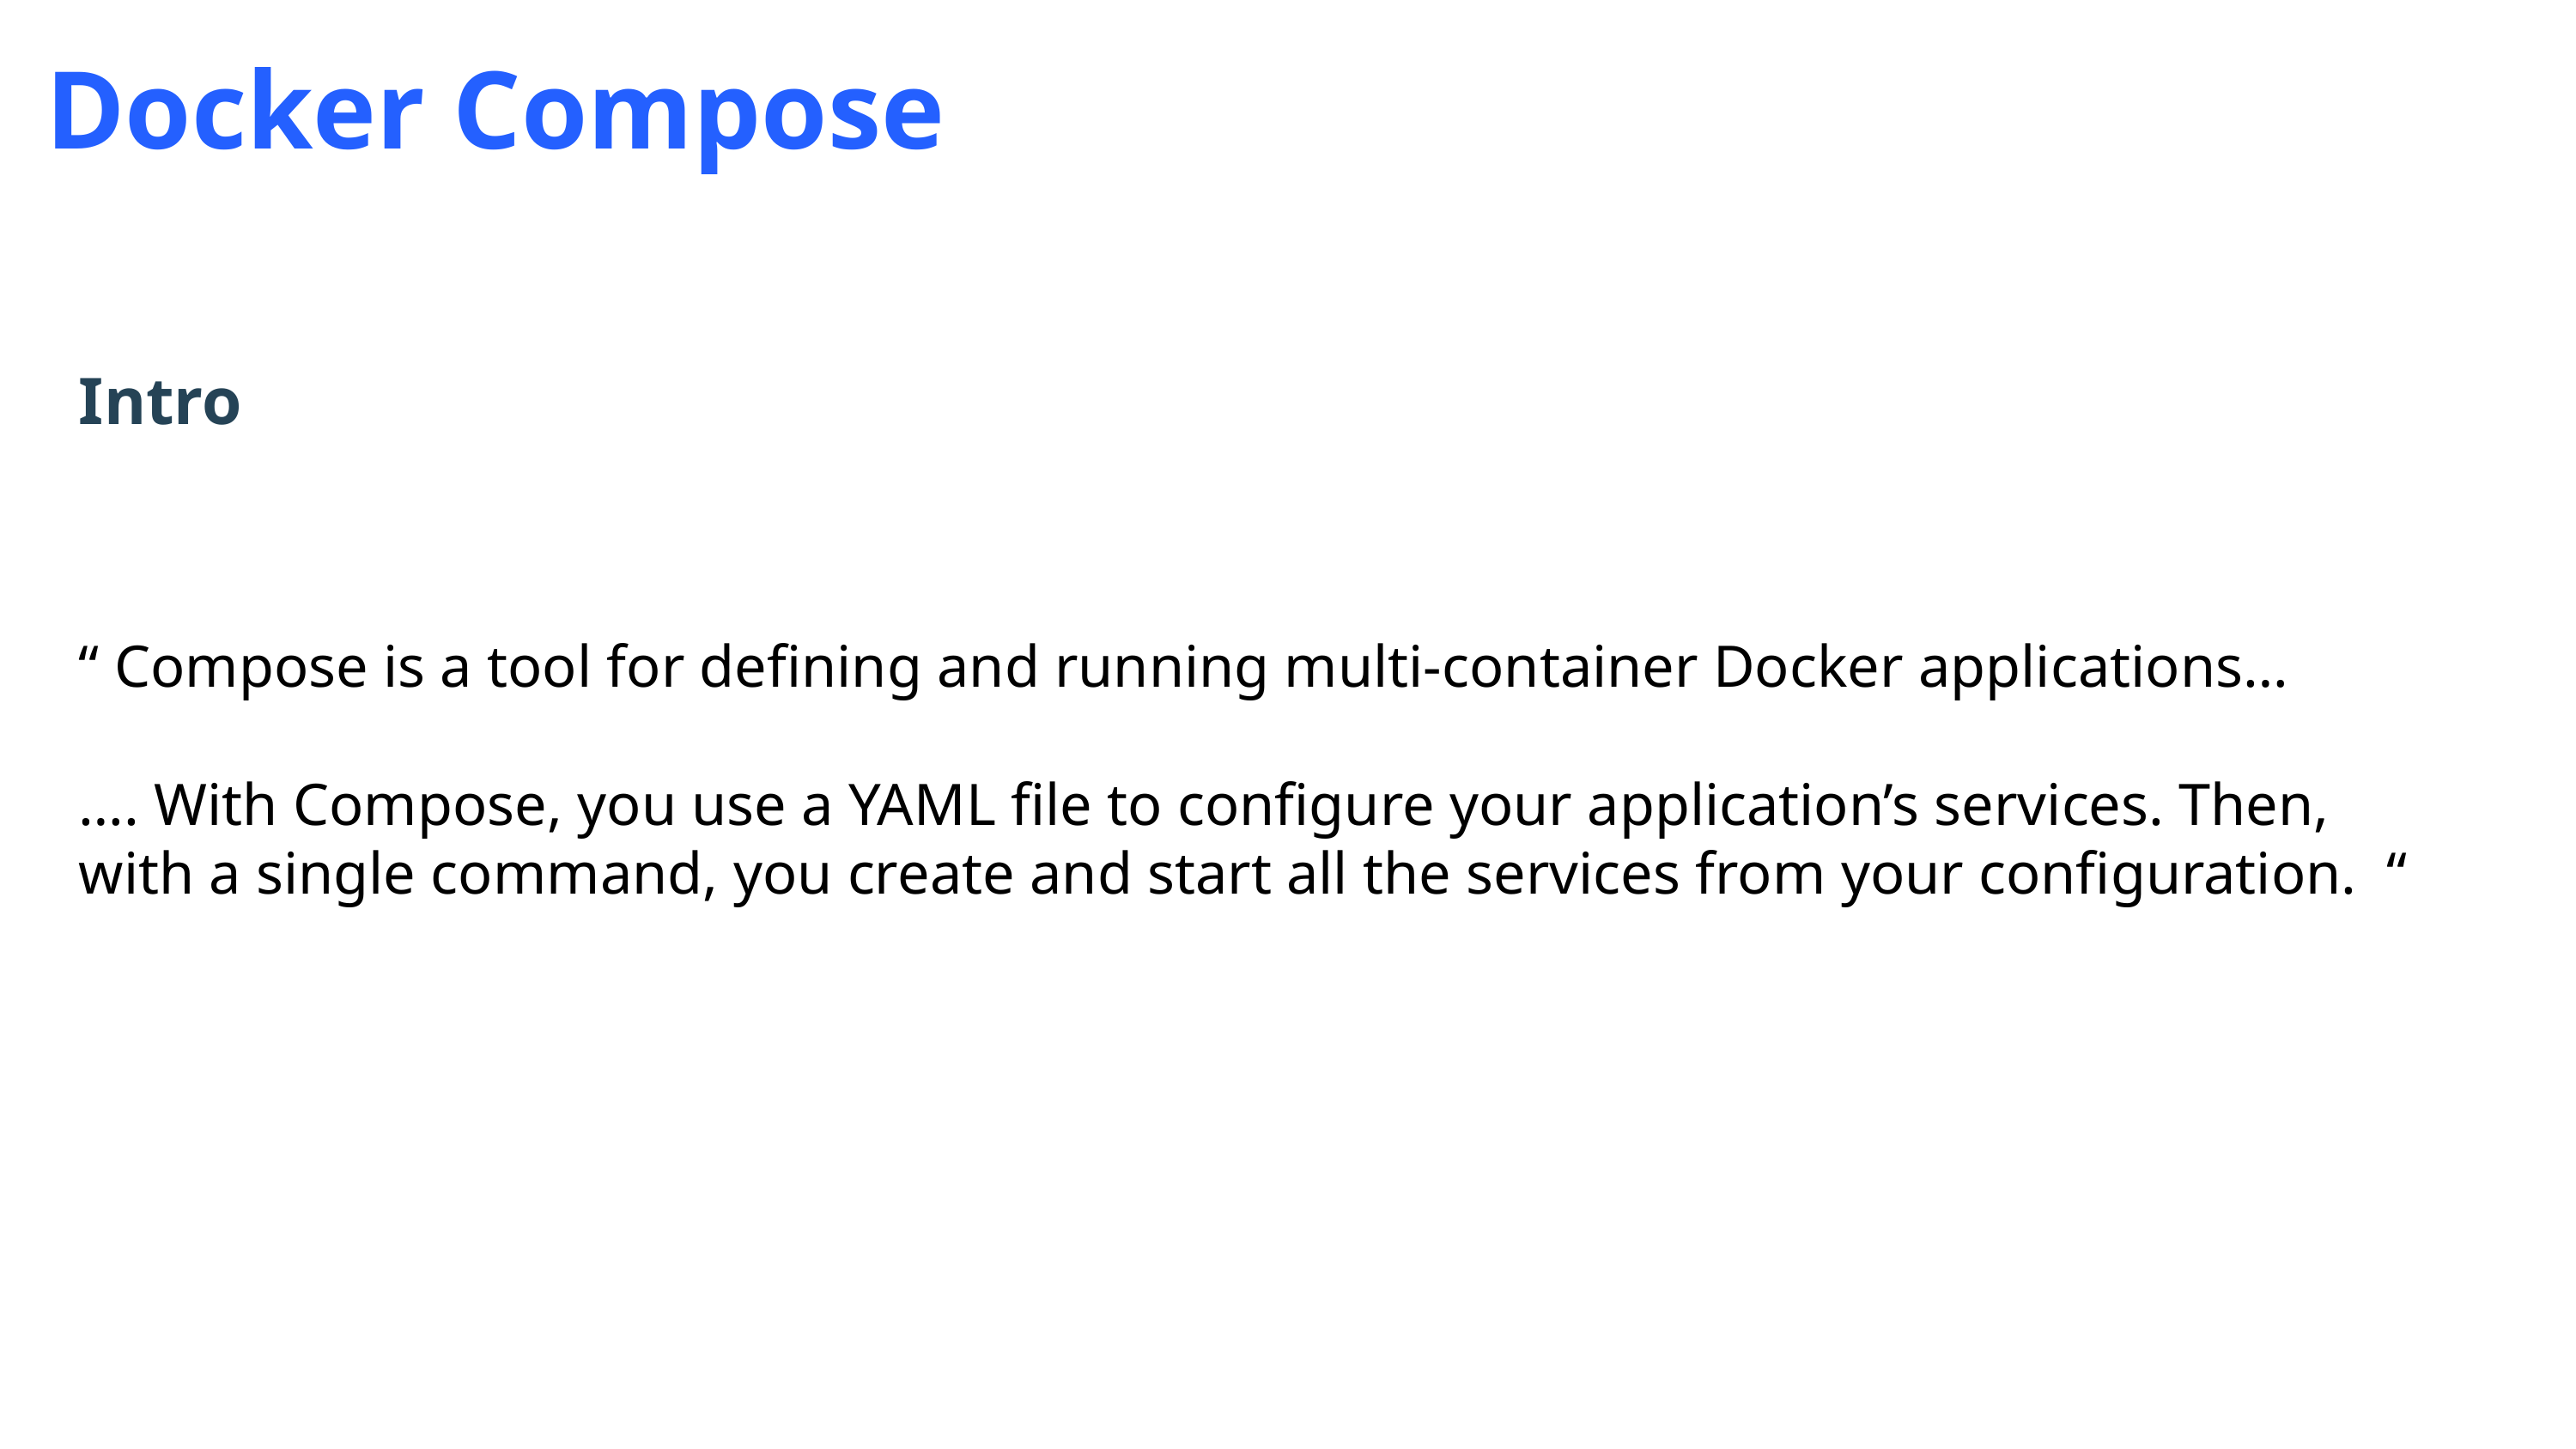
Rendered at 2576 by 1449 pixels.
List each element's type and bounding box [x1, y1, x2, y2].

text_box [78, 353, 688, 433]
text_box [78, 433, 2419, 1108]
text_box [45, 30, 2043, 196]
